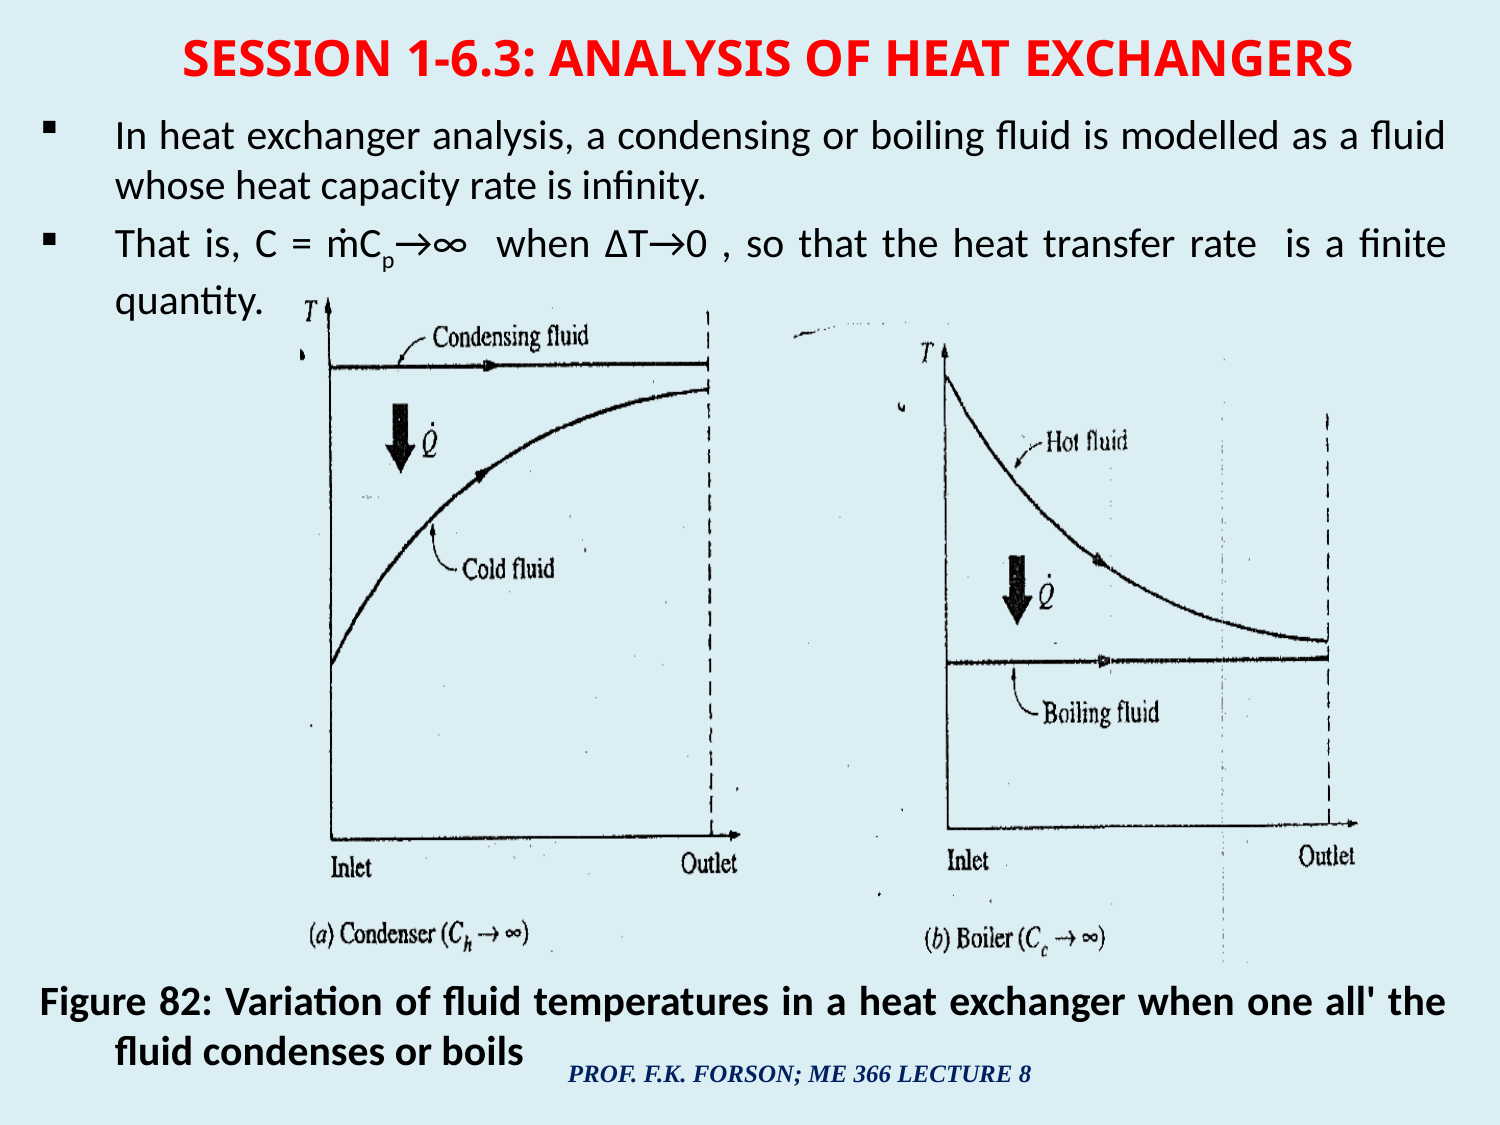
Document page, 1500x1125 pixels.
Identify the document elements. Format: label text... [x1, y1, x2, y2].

subtitle In heat exchanger analysis, a condensing or boiling fluid is modelled as a fluid whose heat capacity rate is infinity. That is, C = ṁCp→∞ when ΔT→0 , so that the heat transfer rate is a finite quantity. Figure 82: Variation of fluid temperatures in a heat exchanger when one all' the fluid condenses or boils [24, 99, 1463, 1100]
footer PROF. F.K. FORSON; ME 366 LECTURE 8 [512, 1042, 1088, 1103]
title SESSION 1-6.3: ANALYSIS OF HEAT EXCHANGERS [112, 12, 1425, 99]
picture [299, 287, 1363, 963]
